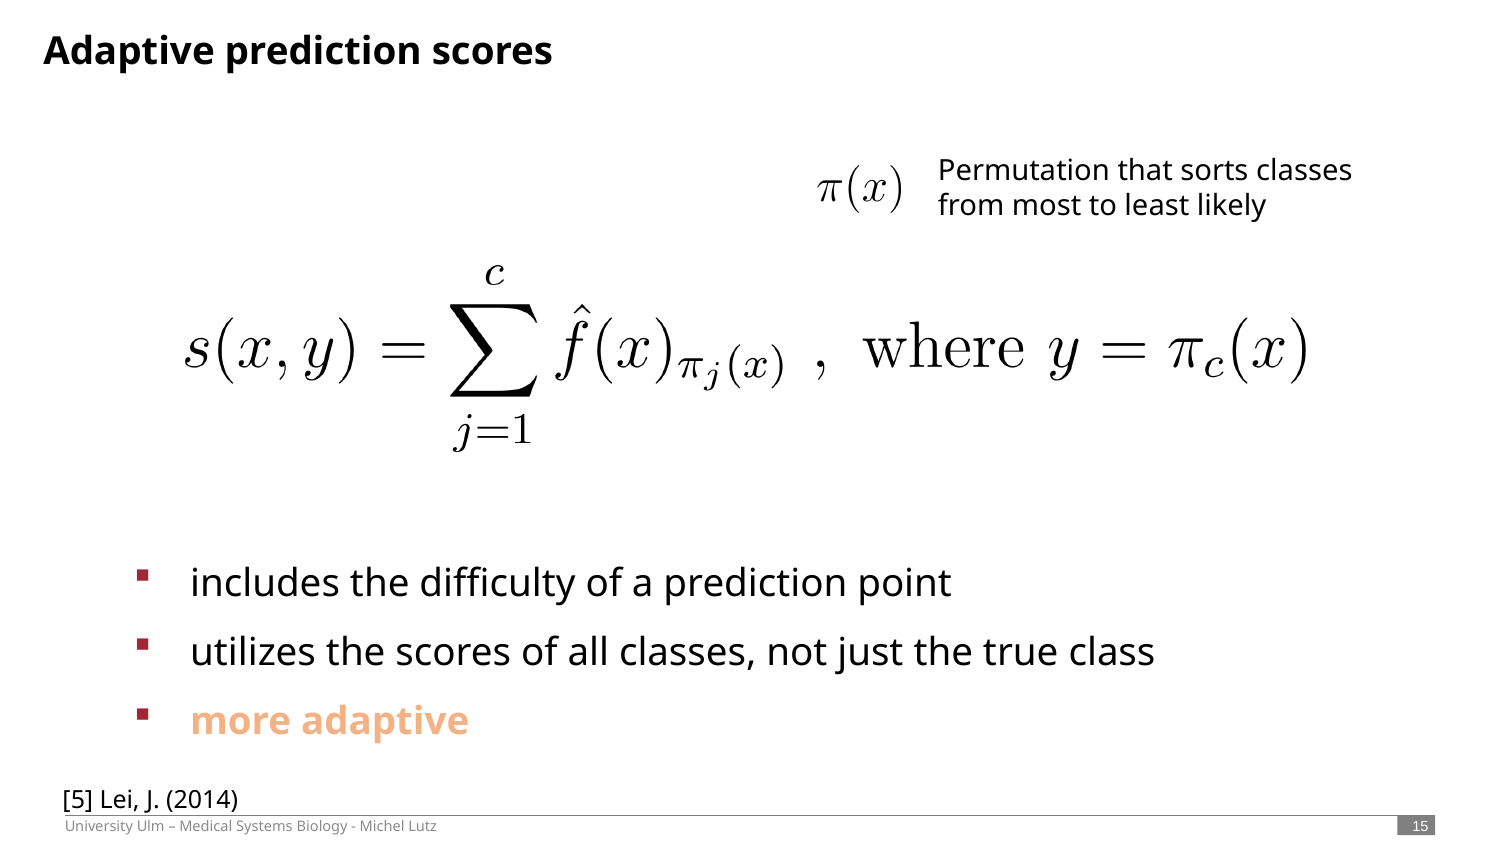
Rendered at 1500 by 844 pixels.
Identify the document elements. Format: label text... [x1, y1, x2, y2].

picture [181, 265, 1306, 452]
text_box Permutation that sorts classes from most to least likely [937, 151, 1386, 201]
text_box [5] Lei, J. (2014) [47, 776, 798, 821]
text_box includes the difficulty of a prediction point utilizes the scores of all classes, not just the true class more adaptive [133, 534, 1354, 756]
title Adaptive prediction scores [43, 26, 1263, 127]
footer University Ulm – Medical Systems Biology - Michel Lutz [64, 816, 1254, 837]
slide_number 15 [1393, 816, 1429, 839]
picture [816, 165, 901, 213]
